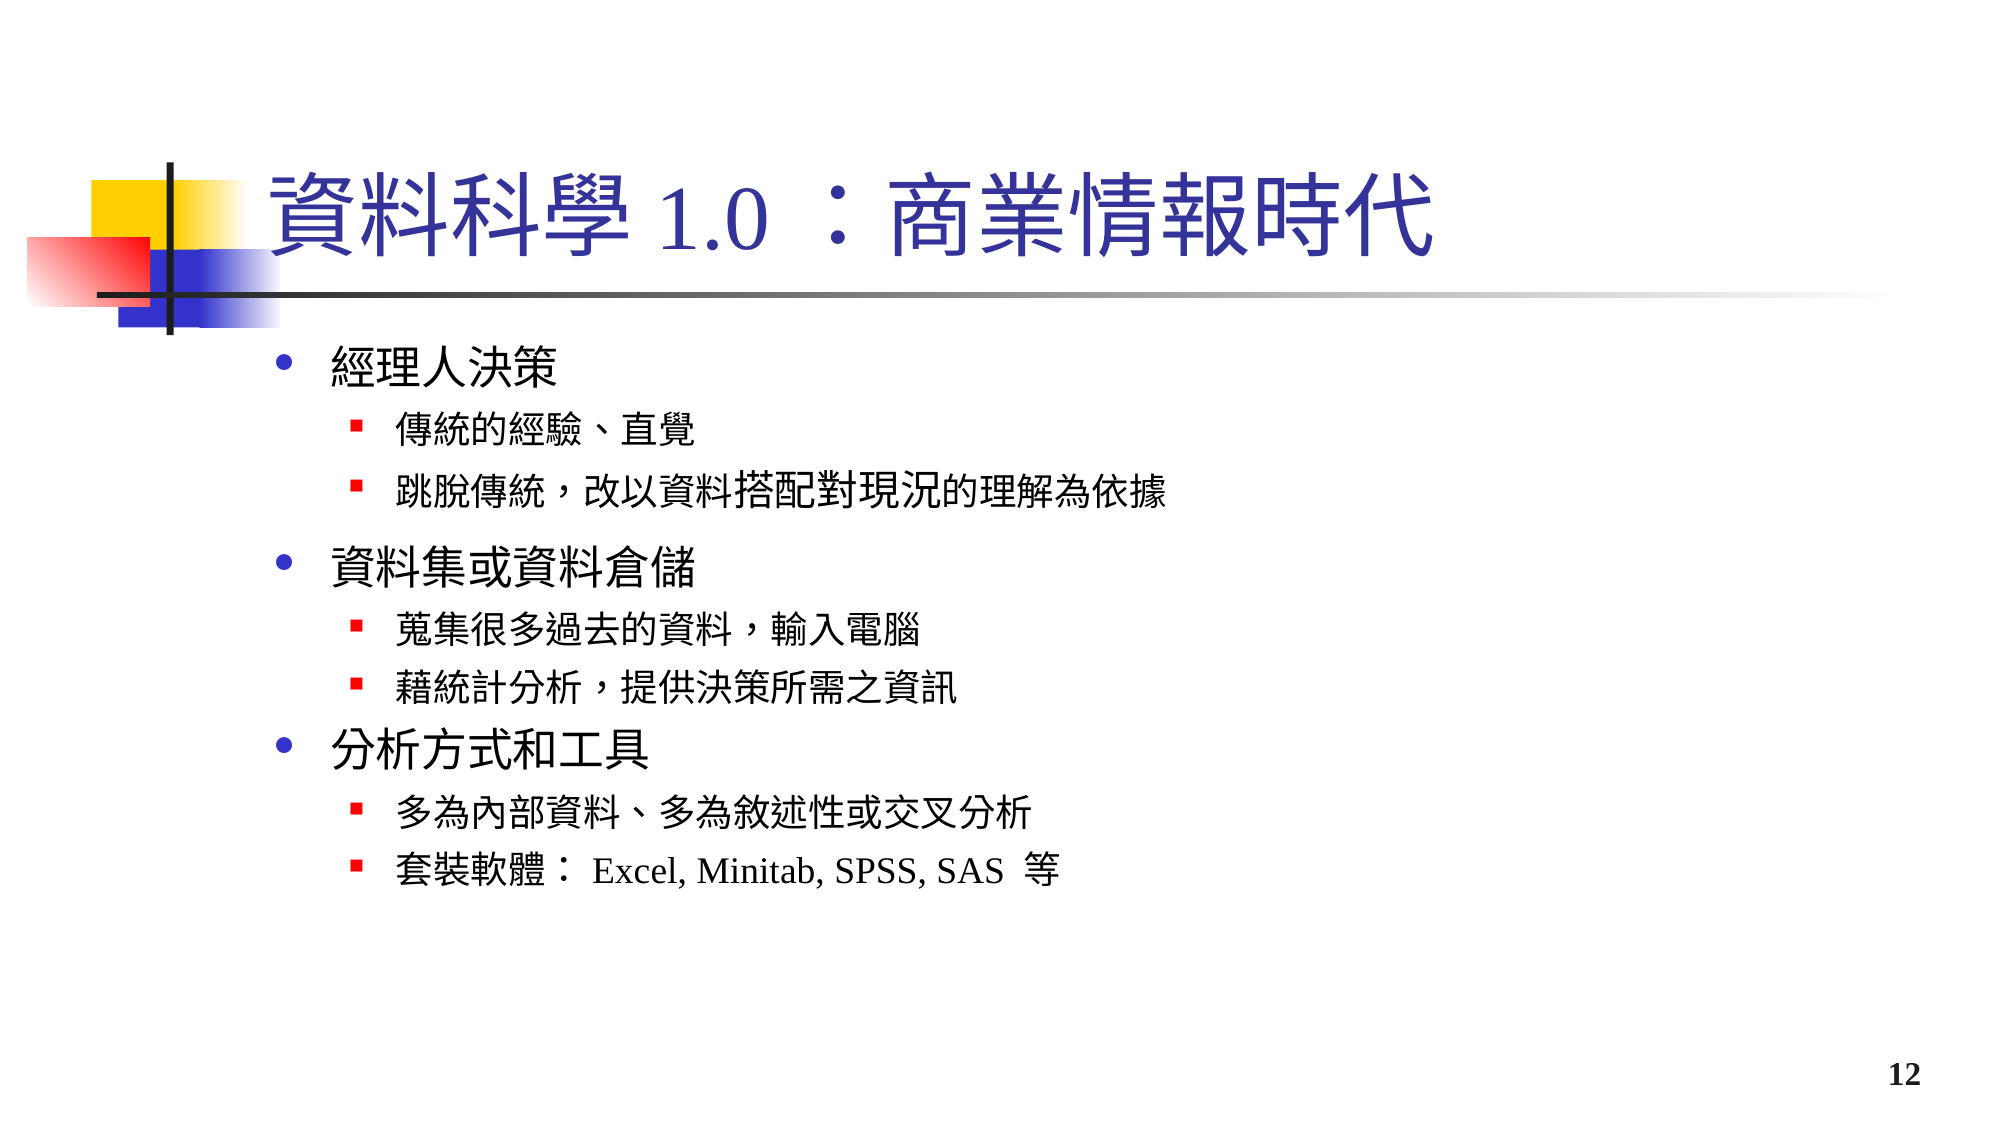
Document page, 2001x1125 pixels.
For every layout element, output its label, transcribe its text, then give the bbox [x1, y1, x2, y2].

slide_number 12 [1519, 1025, 1937, 1100]
title 資料科學1.0：商業情報時代 [251, 129, 1957, 275]
list 經理人決策 傳統的經驗、直覺 跳脫傳統，改以資料搭配對現況的理解為依據 資料集或資料倉儲 蒐集很多過去的資料，輸入電腦 藉統計分析，提供決策所需之資訊 分析方式和工具 多為內部資料、多為敘述性或交叉分析 套裝軟體：Excel, Minitab, SPSS, SAS 等 [258, 331, 1959, 1006]
